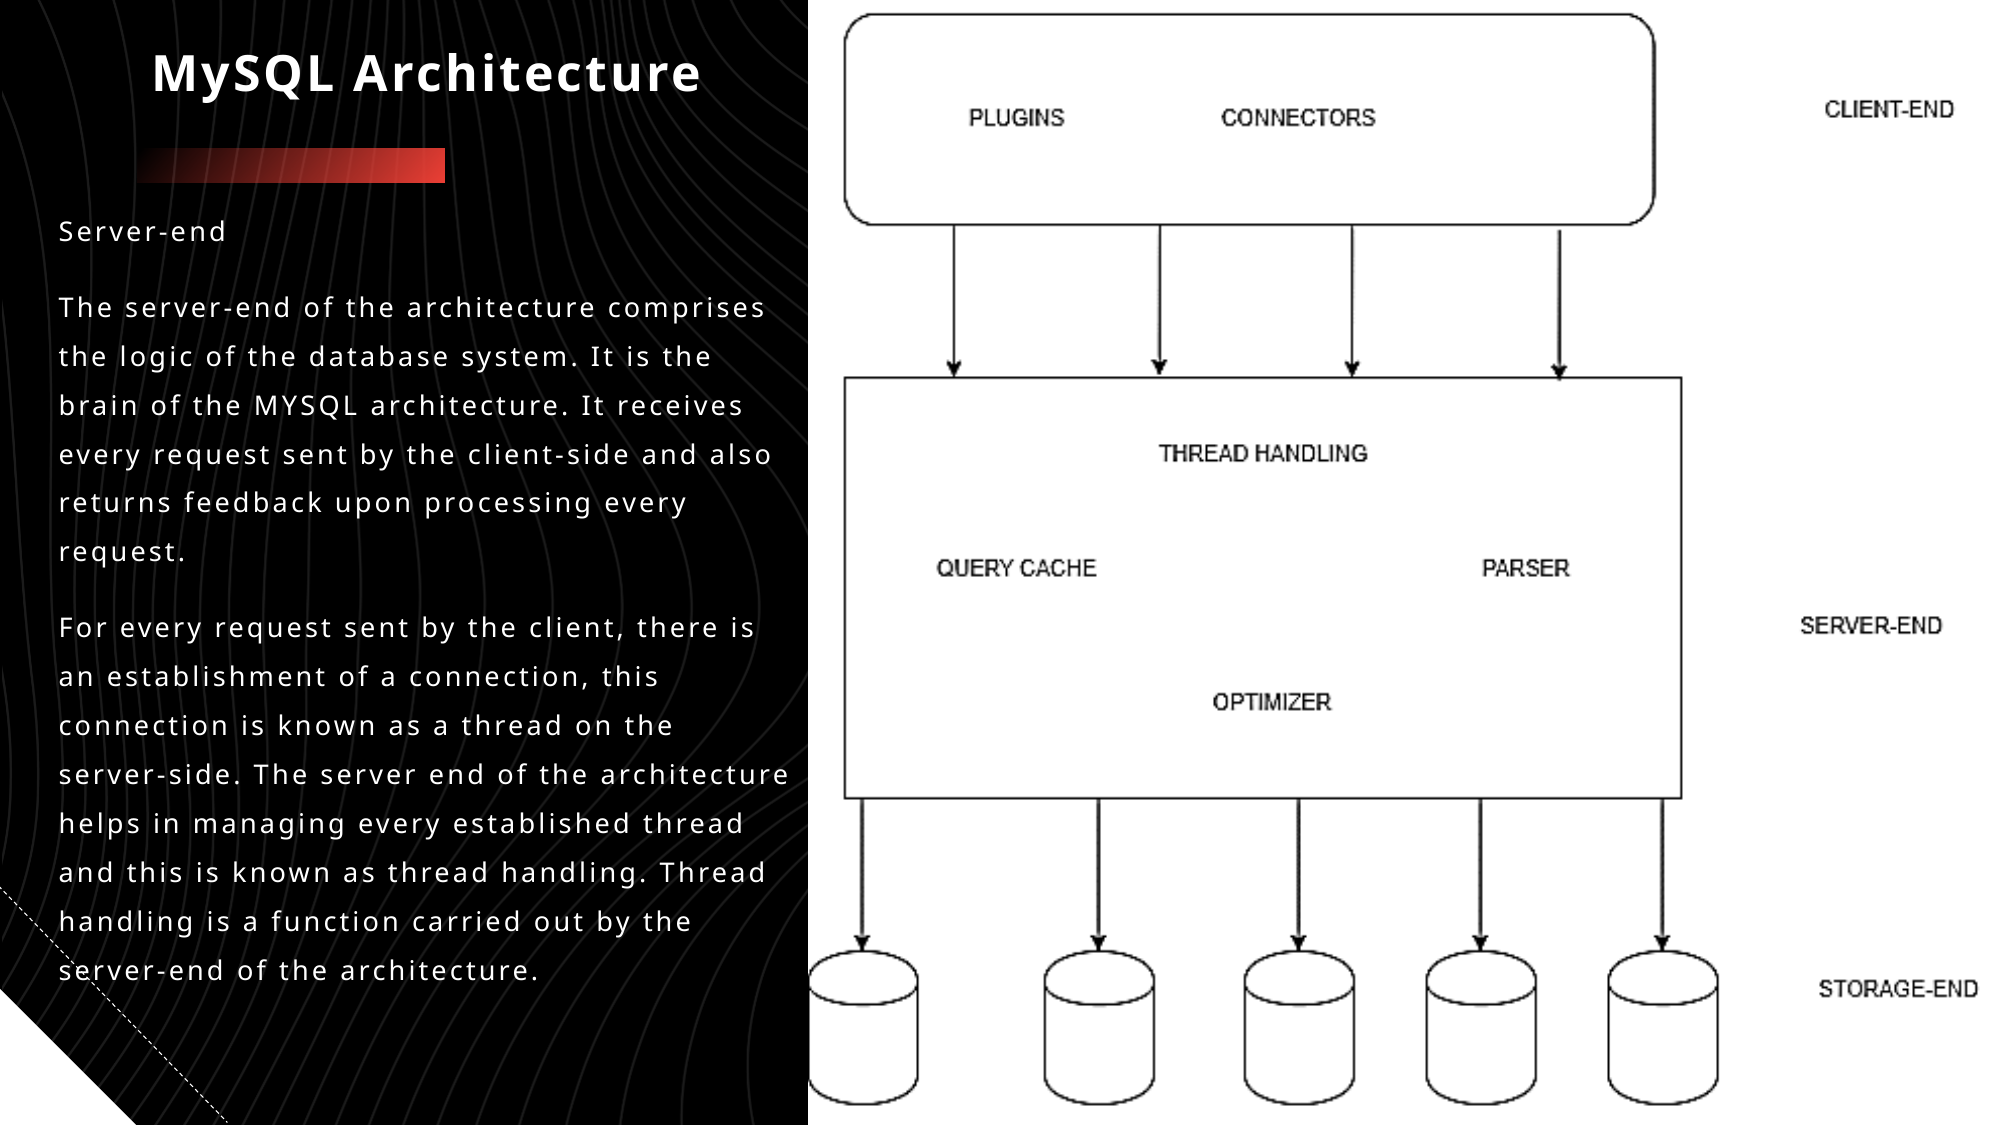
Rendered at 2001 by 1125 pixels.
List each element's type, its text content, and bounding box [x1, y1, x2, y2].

picture [808, 0, 2000, 1125]
title MySQL Architecture [136, 27, 808, 124]
list Server-end The server-end of the architecture comprises the logic of the database system. It is the brain of the MYSQL architecture. It receives every request sent by the client-side and also returns feedback upon processing every request. For every request sent by the client, there is an establishment of a connection, this connection is known as a thread on the server-side. The server end of the architecture helps in managing every established thread and this is known as thread handling. Thread handling is a function carried out by the server-end of the architecture. [43, 190, 808, 1042]
